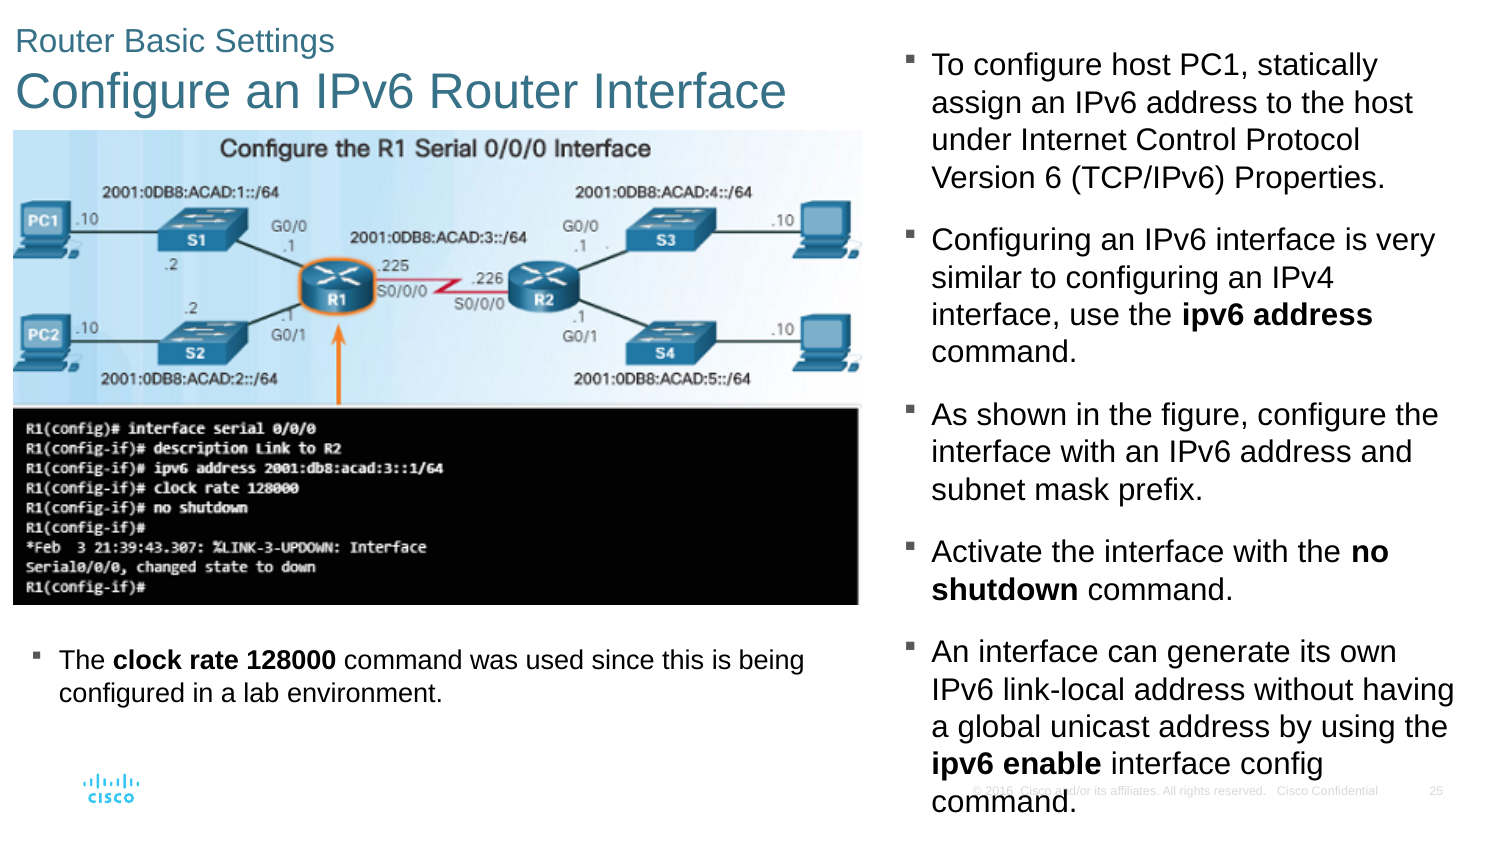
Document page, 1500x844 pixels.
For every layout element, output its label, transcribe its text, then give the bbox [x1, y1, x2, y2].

picture [12, 130, 862, 605]
text_box The clock rate 128000 command was used since this is being configured in a lab environment. [16, 635, 865, 715]
list To configure host PC1, statically assign an IPv6 address to the host under Internet Control Protocol Version 6 (TCP/IPv6) Properties. Configuring an IPv6 interface is very similar to configuring an IPv4 interface, use the ipv6 address command. As shown in the figure, configure the interface with an IPv6 address and subnet mask prefix. Activate the interface with the no shutdown command. An interface can generate its own IPv6 link-local address without having a global unicast address by using the ipv6 enable interface config command. [888, 37, 1488, 783]
title Router Basic Settings Configure an IPv6 Router Interface [0, 6, 910, 131]
